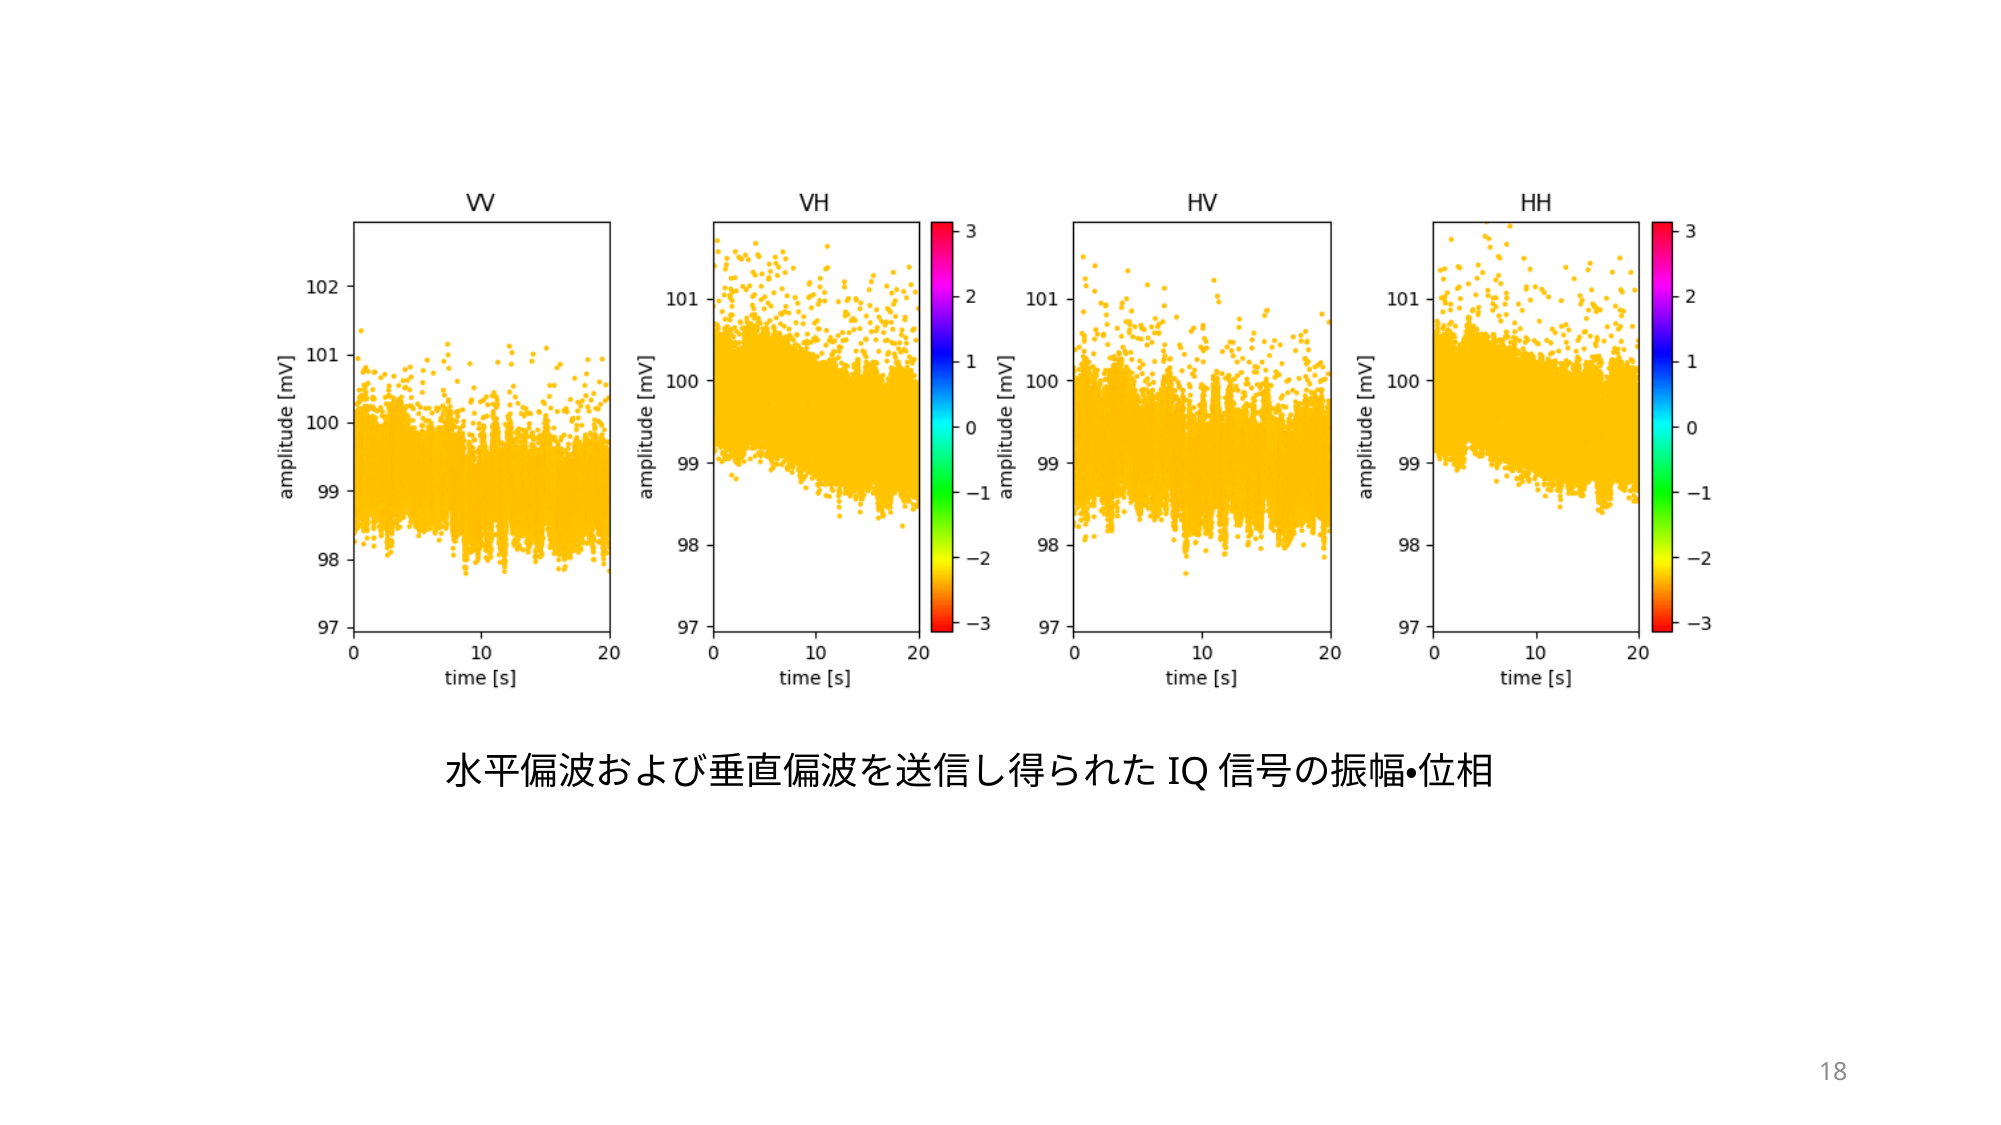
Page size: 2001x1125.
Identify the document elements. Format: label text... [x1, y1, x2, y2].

slide_number 18 [1412, 1042, 1863, 1103]
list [137, 158, 1863, 690]
text_box 水平偏波および垂直偏波を送信し得られたIQ信号の振幅・位相 [431, 739, 1569, 799]
